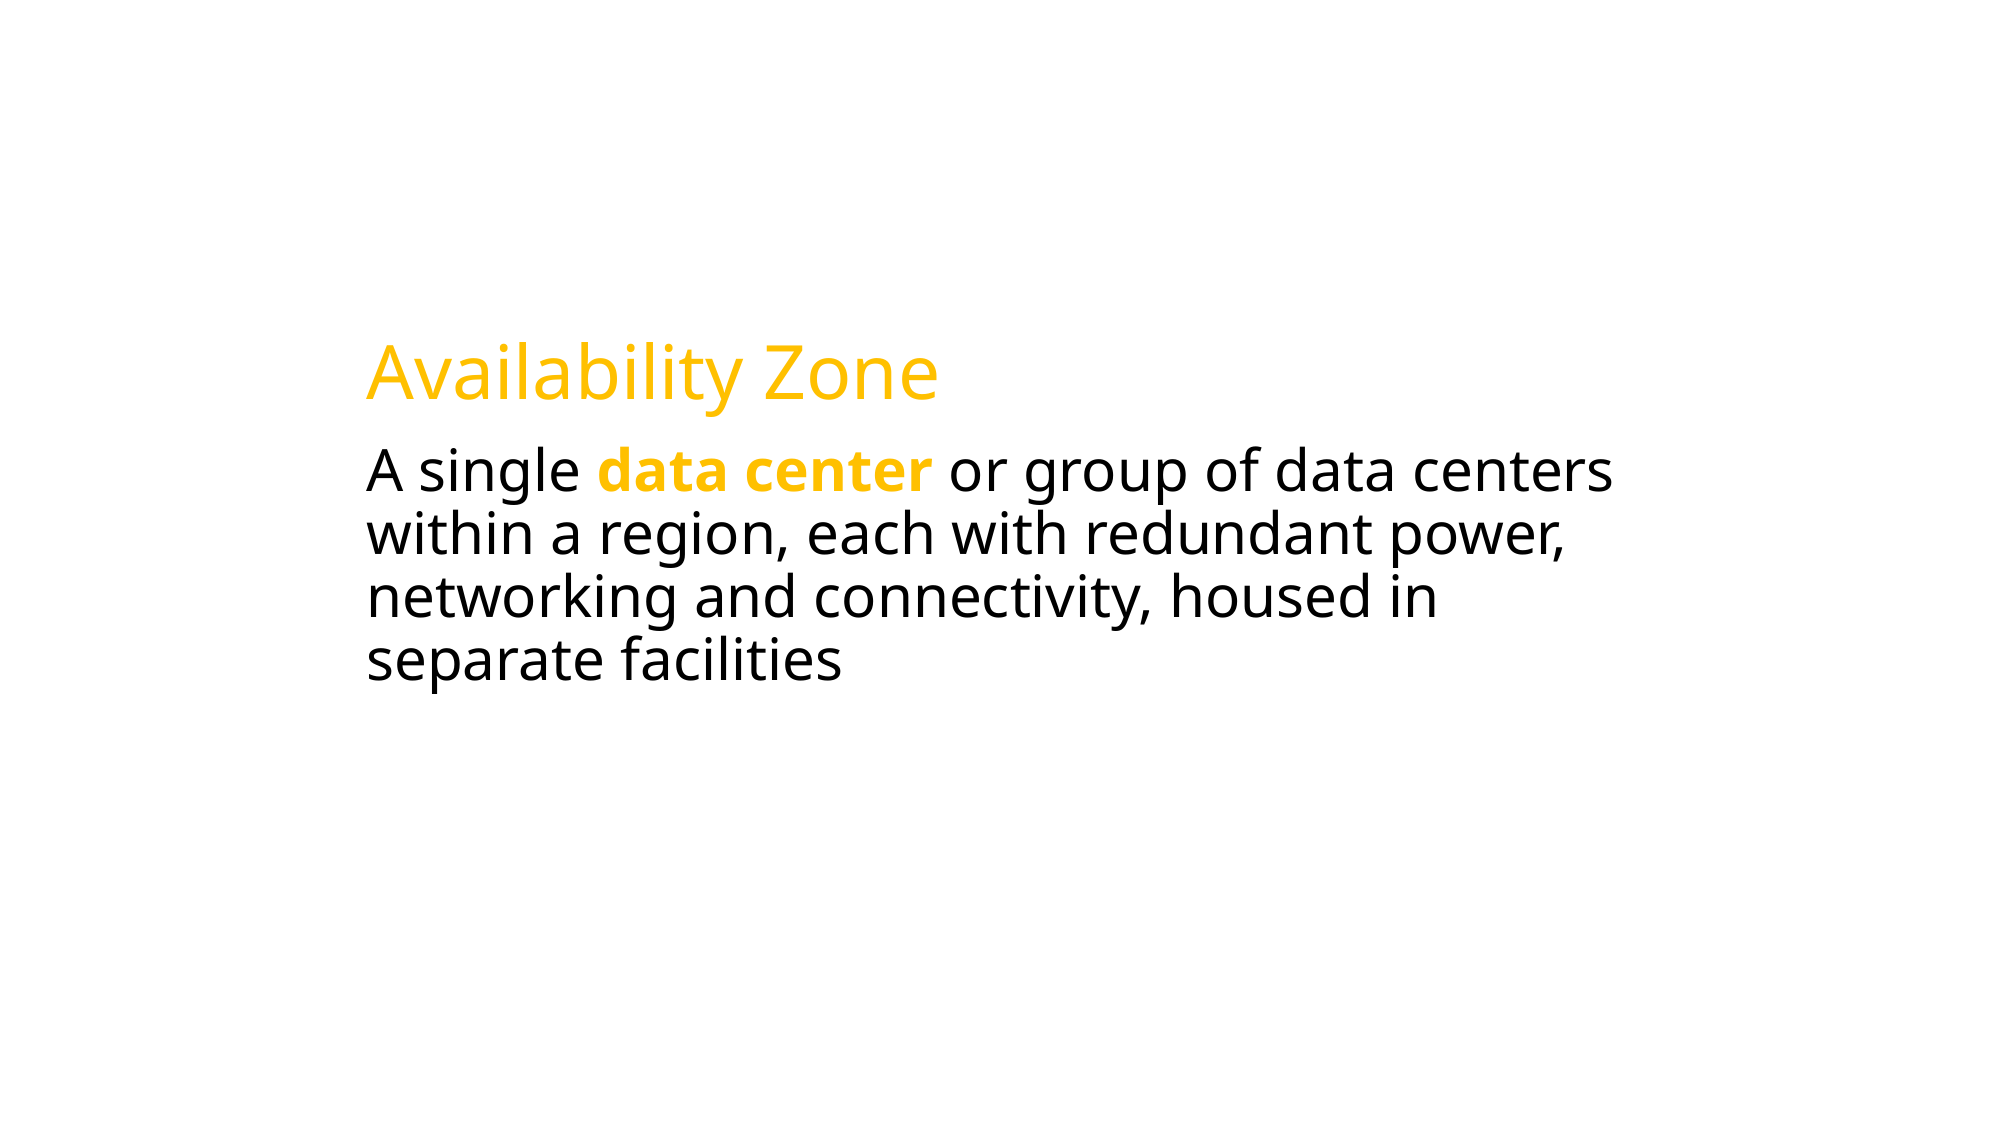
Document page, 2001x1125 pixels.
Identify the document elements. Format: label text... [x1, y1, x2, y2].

list A single data center or group of data centers within a region, each with redundant power, networking and connectivity, housed in separate facilities [351, 434, 1649, 791]
list Availability Zone [351, 327, 1649, 423]
